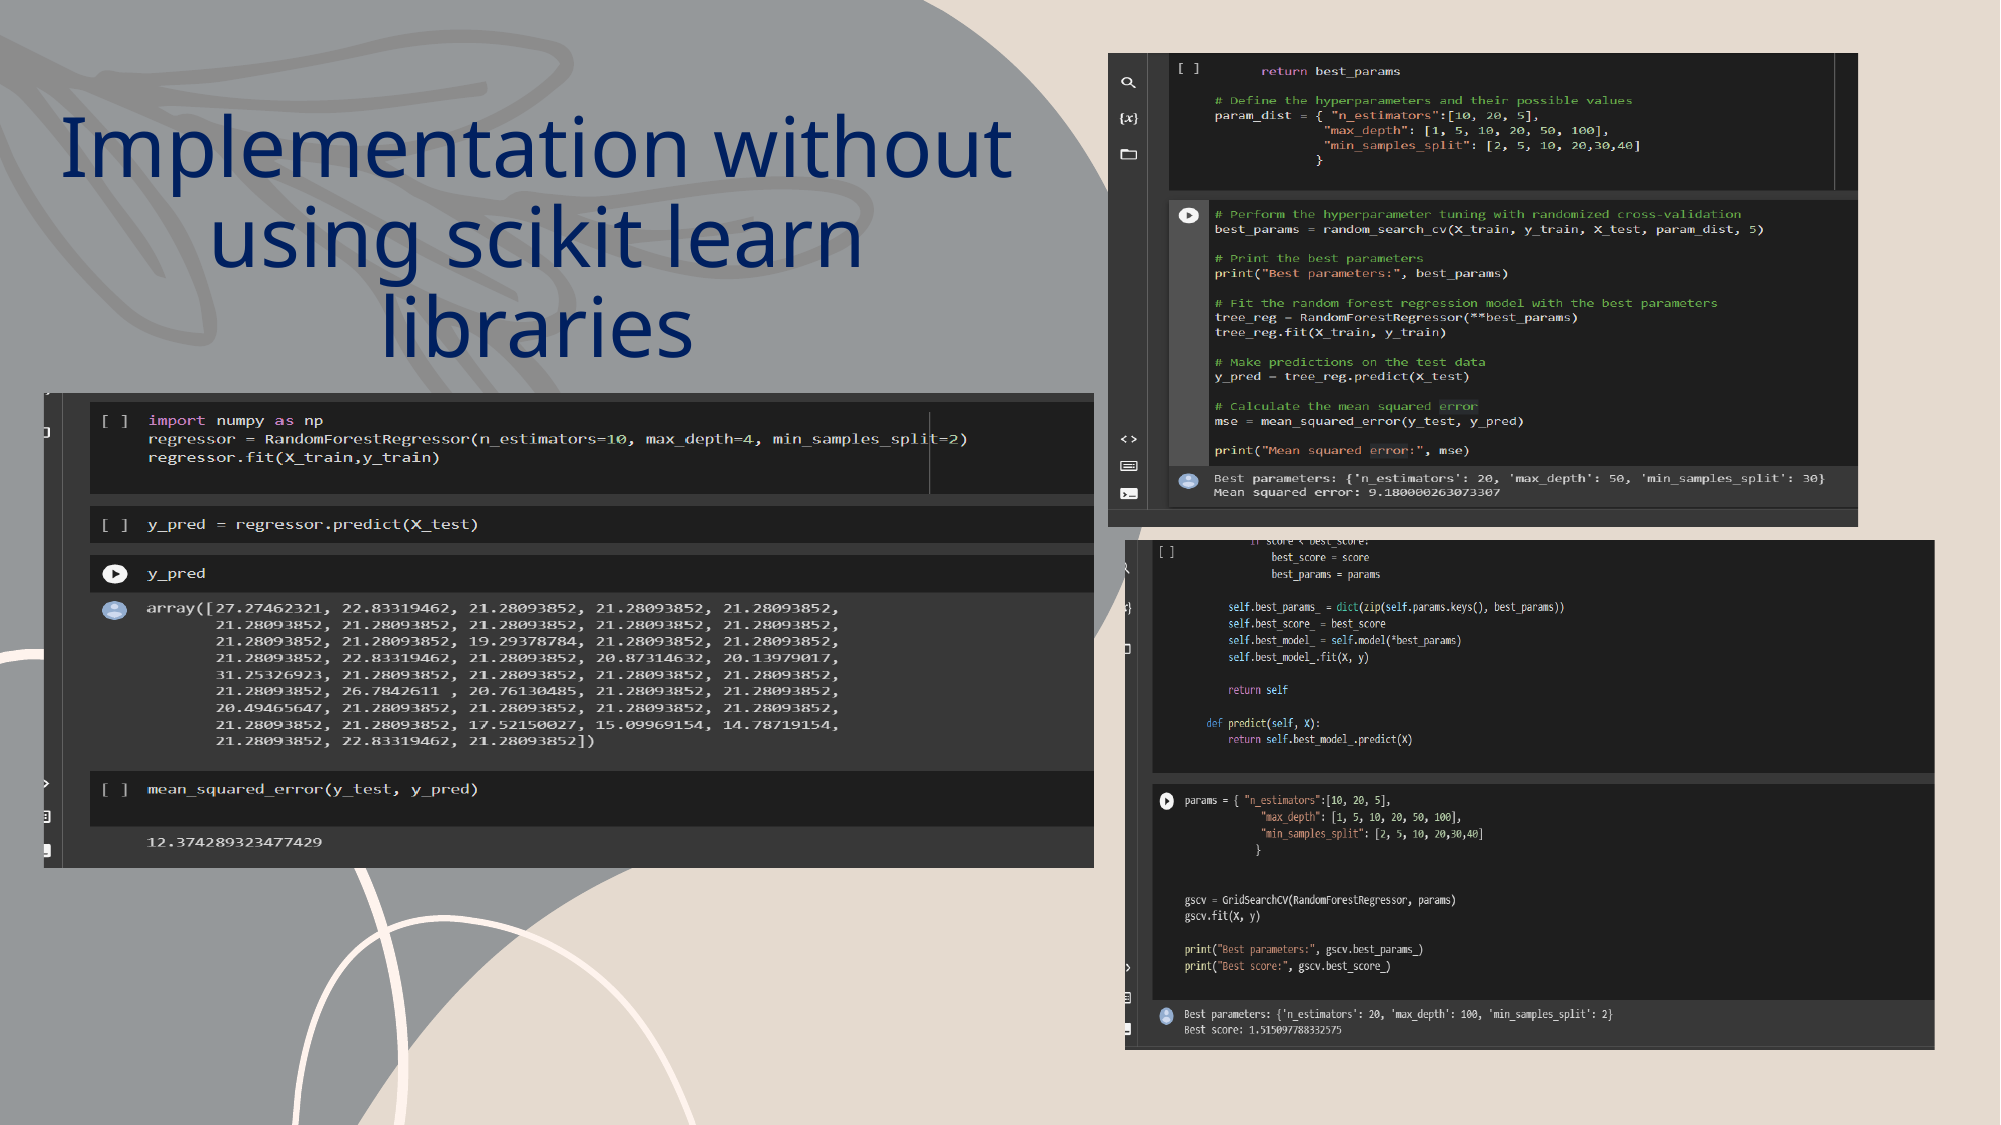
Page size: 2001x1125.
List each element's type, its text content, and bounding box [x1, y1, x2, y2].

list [1108, 53, 1859, 527]
picture [43, 393, 1094, 868]
title Implementation without using scikit learn libraries [26, 131, 1049, 349]
picture [1124, 540, 1935, 1050]
